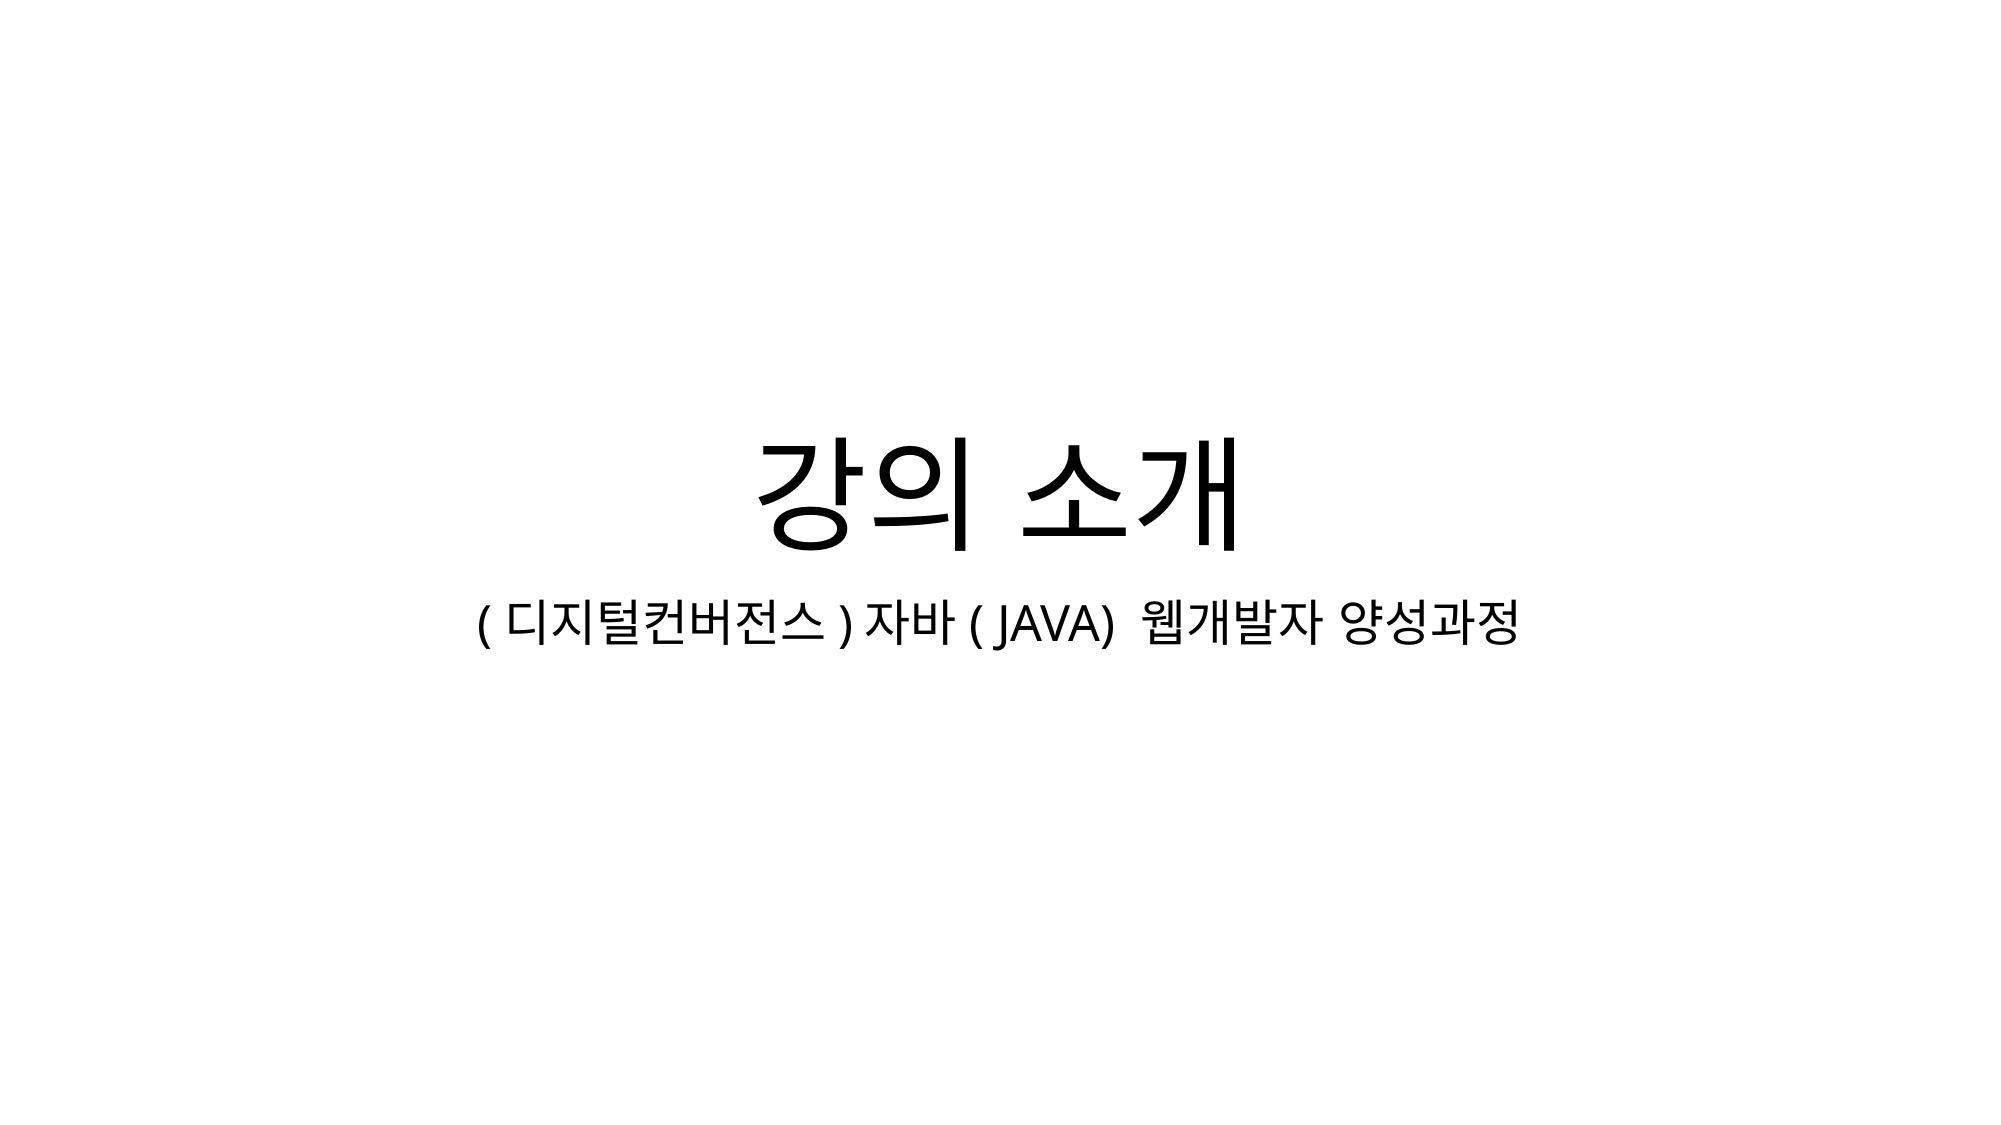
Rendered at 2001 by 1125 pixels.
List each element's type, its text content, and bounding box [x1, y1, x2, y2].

title 강의 소개 [249, 184, 1750, 576]
subtitle (디지털컨버전스)자바( JAVA) 웹개발자 양성과정 [249, 590, 1750, 863]
